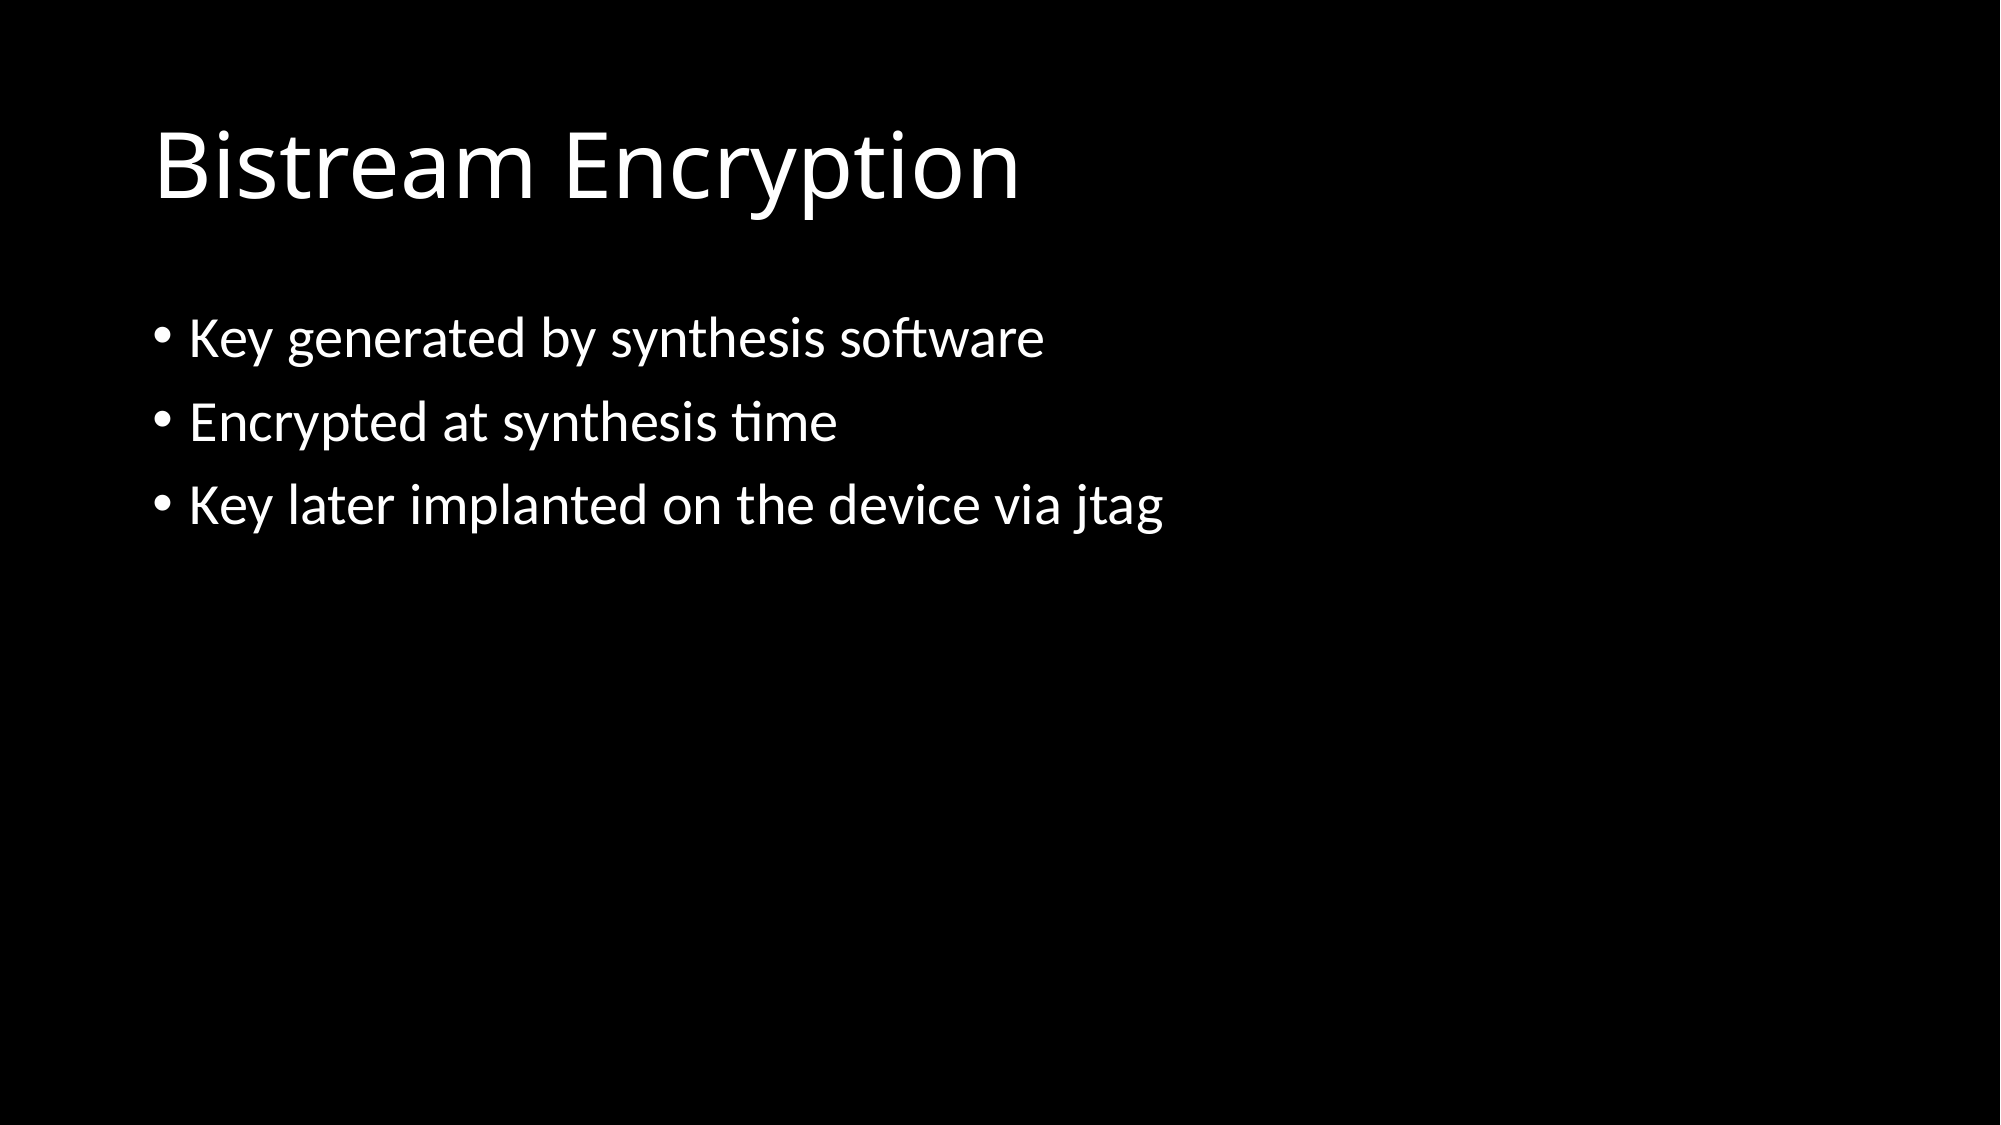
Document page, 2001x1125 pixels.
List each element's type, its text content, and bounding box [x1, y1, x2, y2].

list Key generated by synthesis software Encrypted at synthesis time Key later implanted on the device via jtag [137, 299, 1863, 1014]
title Bistream Encryption [137, 59, 1863, 278]
